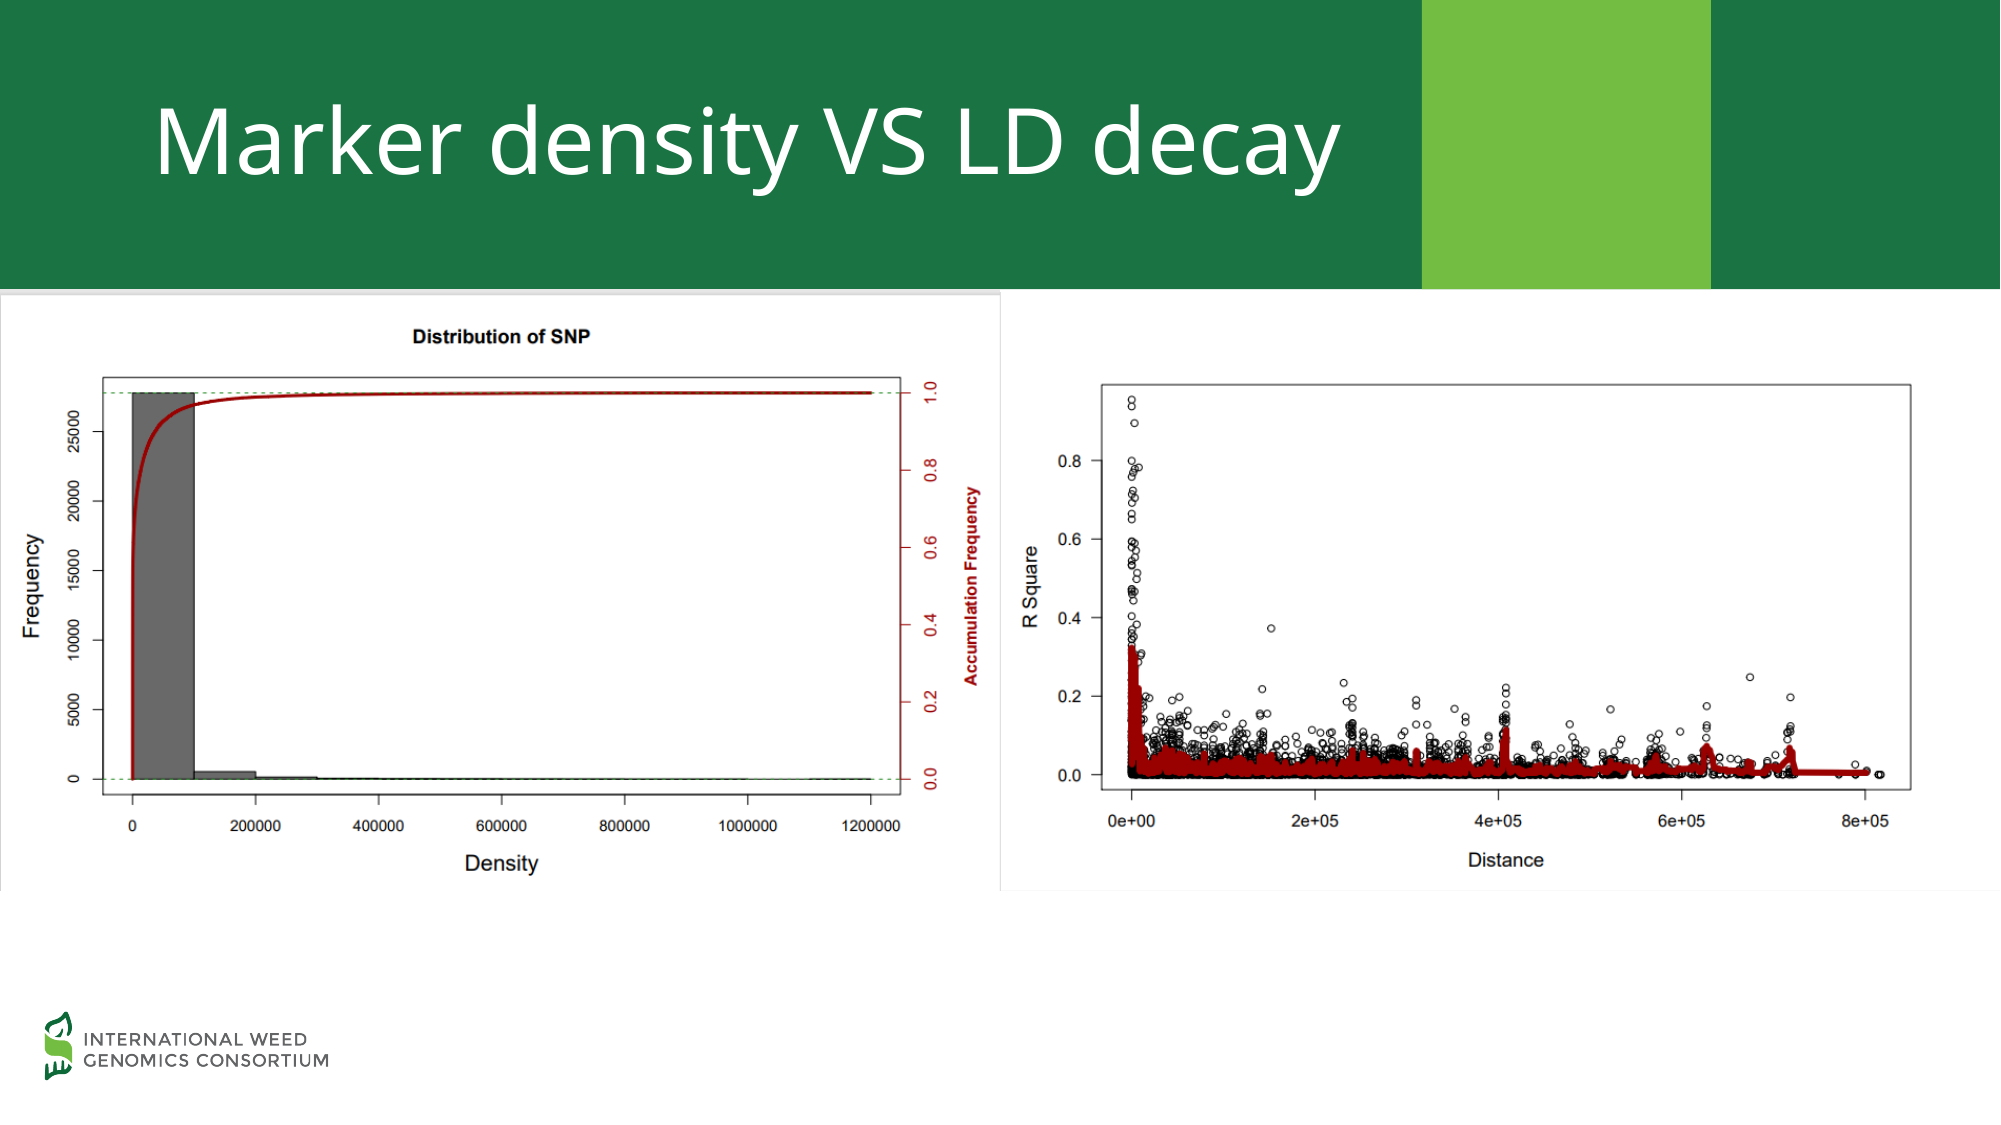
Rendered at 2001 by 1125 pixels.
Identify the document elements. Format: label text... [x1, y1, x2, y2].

title Marker density VS LD decay [137, 0, 1863, 290]
picture [0, 975, 372, 1125]
picture [0, 289, 2000, 891]
